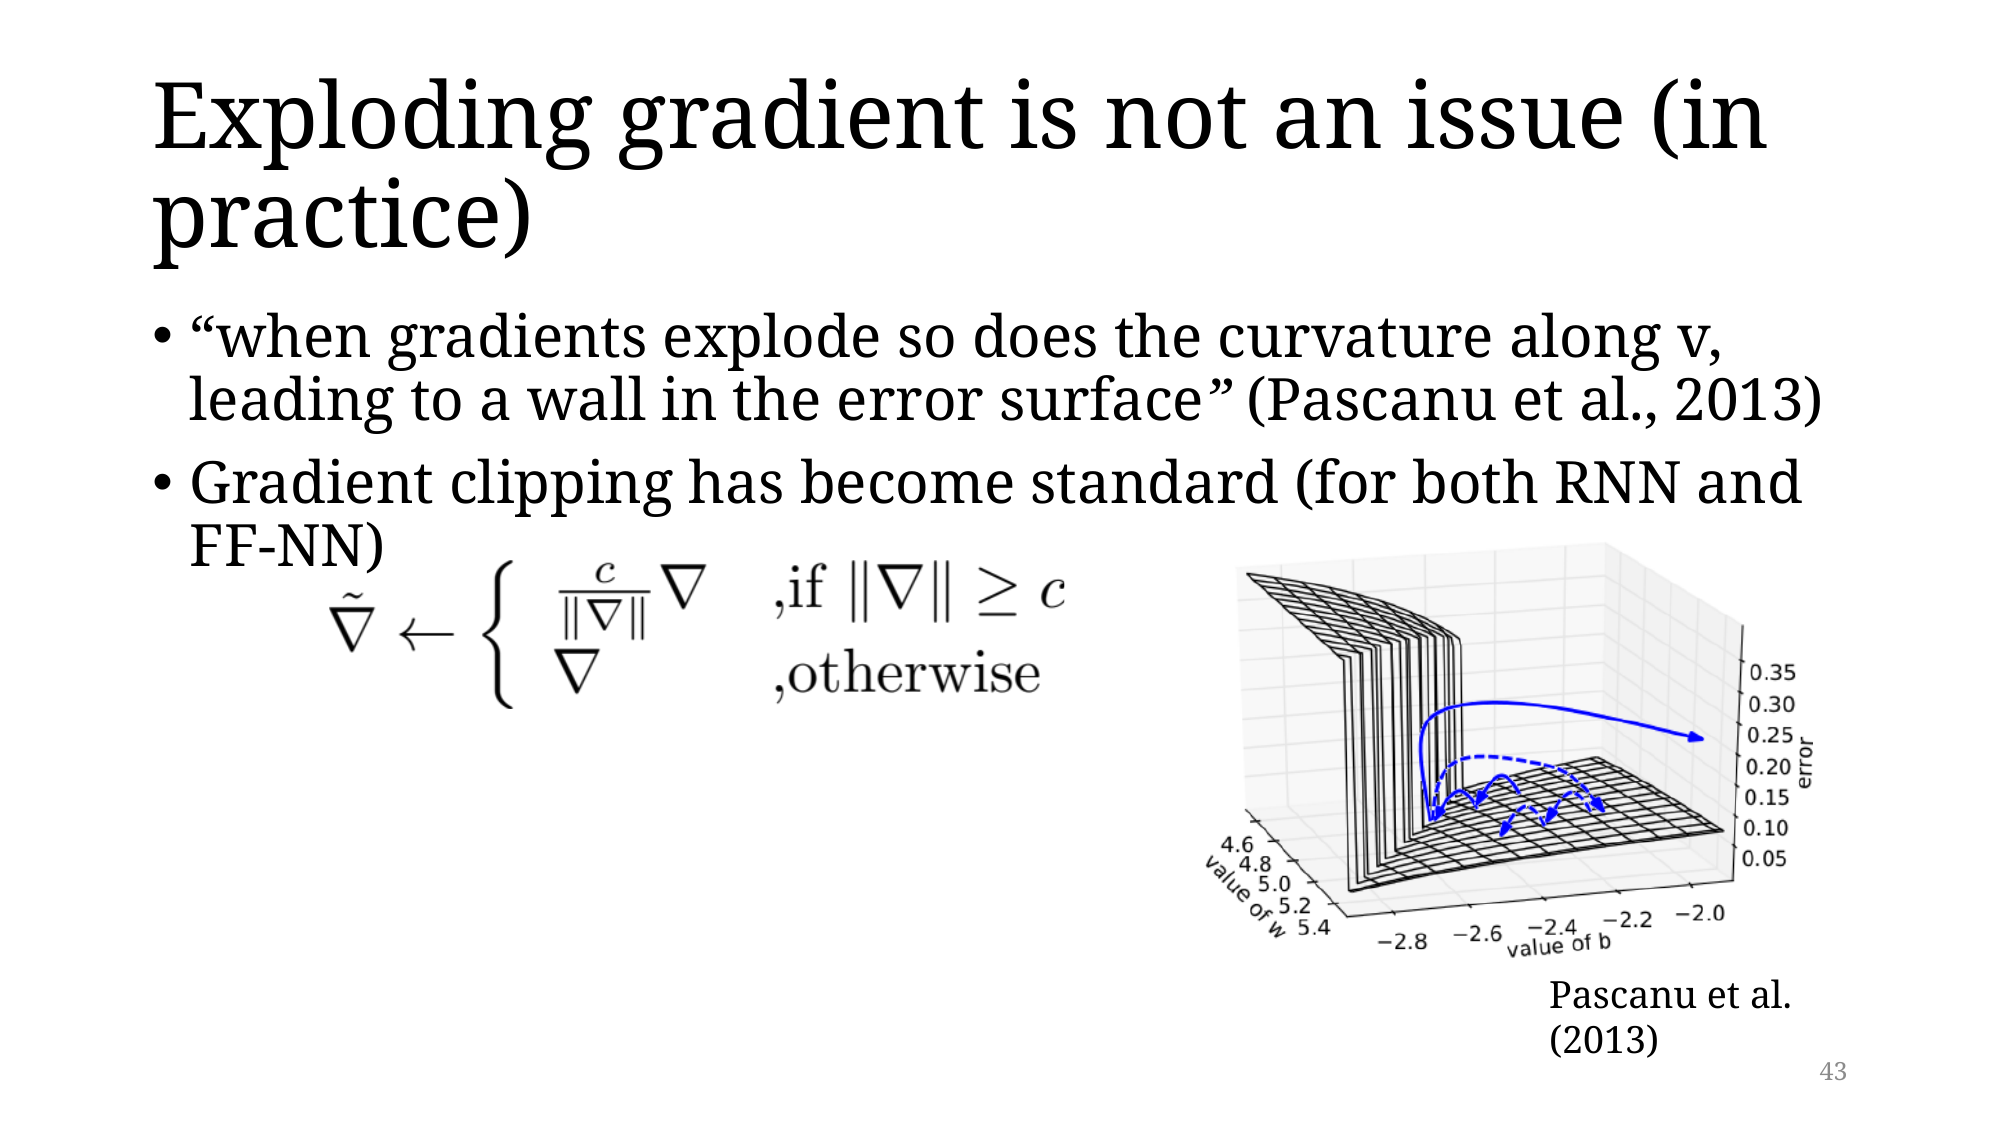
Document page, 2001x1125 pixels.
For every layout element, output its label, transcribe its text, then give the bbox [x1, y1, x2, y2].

picture [329, 559, 1065, 709]
picture [1186, 538, 1830, 964]
title Exploding gradient is not an issue (in practice) [137, 59, 1863, 278]
list “when gradients explode so does the curvature along v, leading to a wall in the error surface” (Pascanu et al., 2013) Gradient clipping has become standard (for both RNN and FF-NN) [137, 299, 1863, 1014]
text_box Pascanu et al. (2013) [1534, 963, 1899, 1069]
slide_number 43 [1412, 1042, 1863, 1103]
